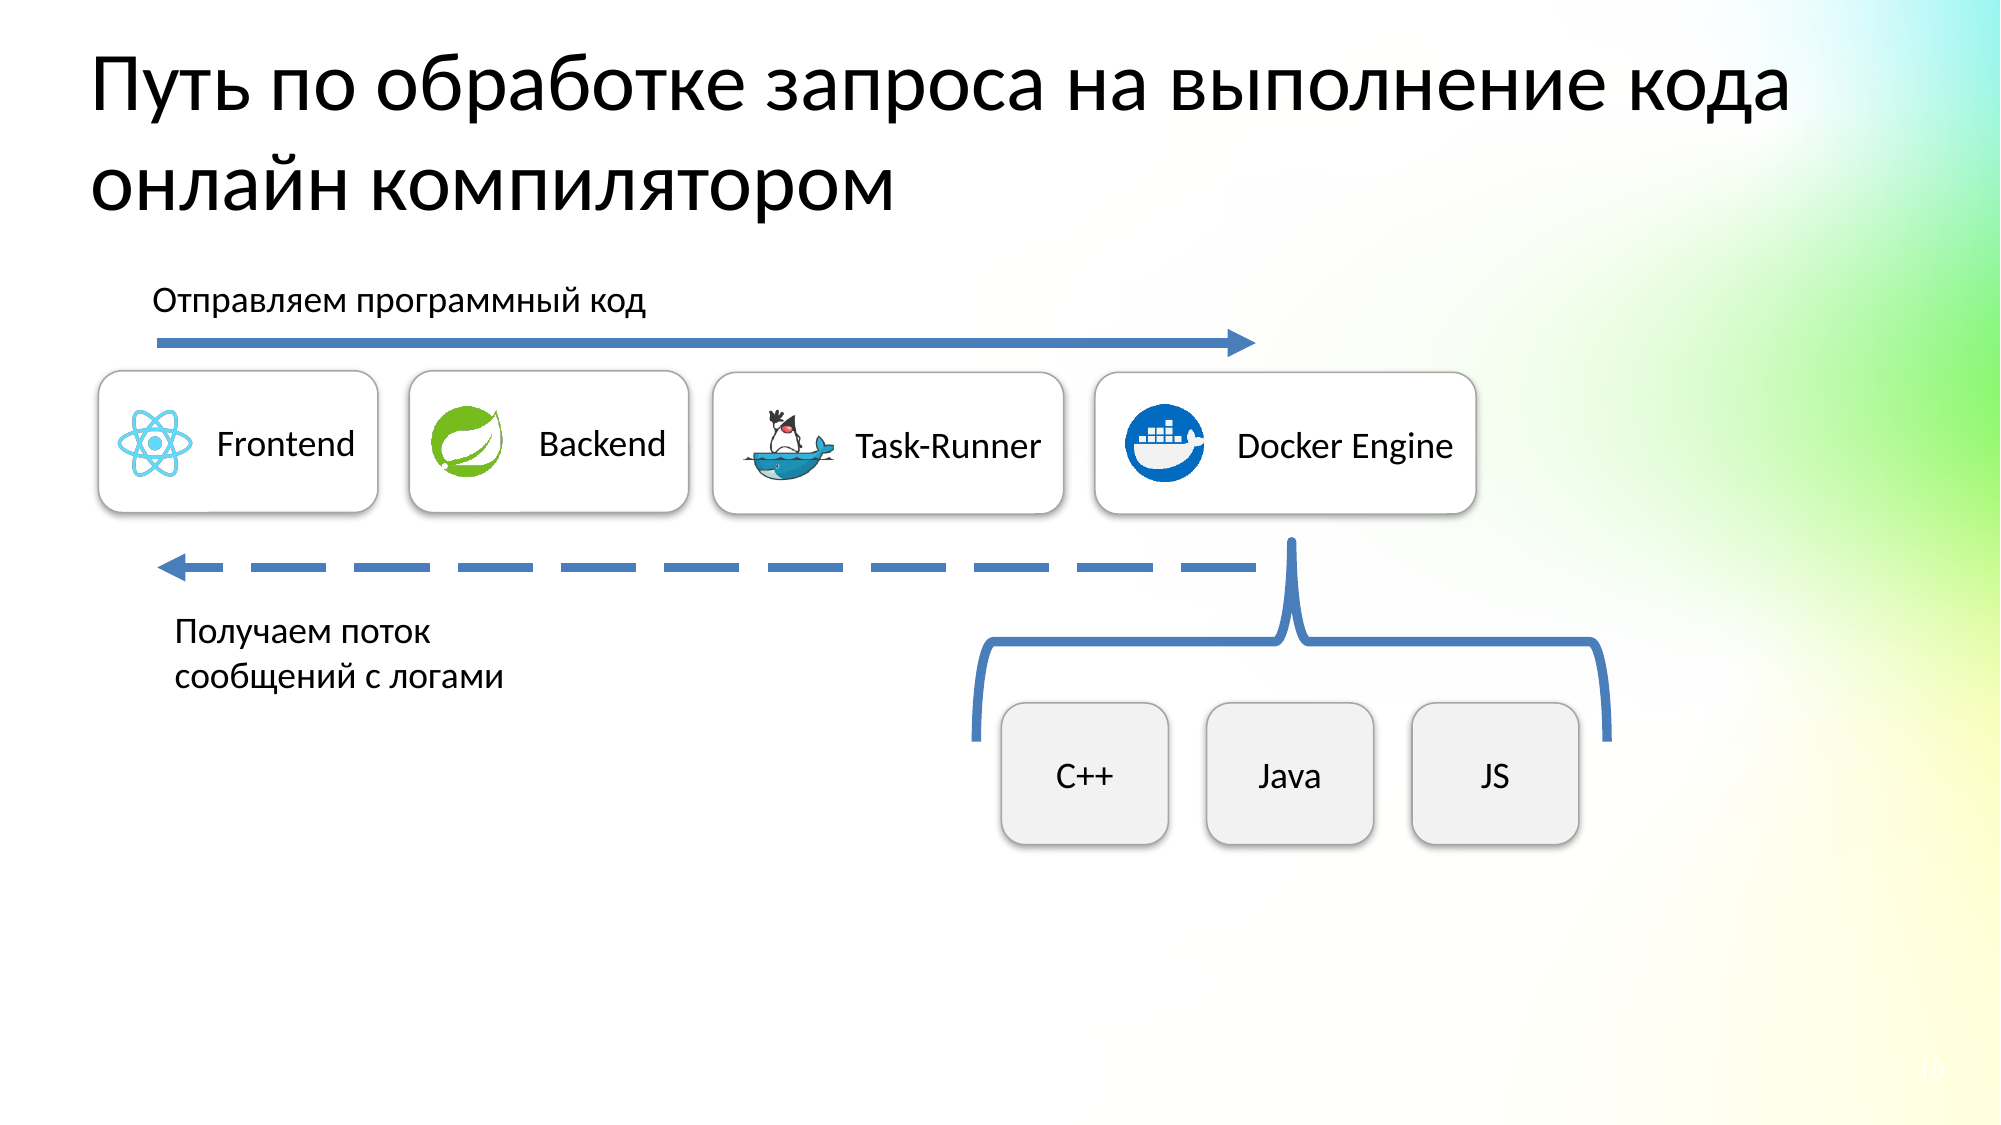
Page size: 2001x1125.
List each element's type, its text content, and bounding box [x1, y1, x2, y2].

text_box Docker Engine [1094, 371, 1477, 515]
text_box Получаем поток сообщений с логами [159, 598, 573, 704]
text_box Frontend [97, 370, 379, 514]
picture [978, 0, 2000, 1124]
text_box Java [1205, 742, 1375, 846]
text_box Путь по обработке запроса на выполнение кода онлайн компилятором [15, 27, 1985, 269]
text_box [975, 540, 1608, 742]
text_box Отправляем программный код [137, 267, 789, 327]
text_box Backend [408, 370, 690, 514]
picture [91, 398, 220, 489]
text_box C++ [1000, 742, 1170, 846]
picture [743, 402, 834, 494]
text_box JS [1411, 742, 1580, 846]
picture [419, 406, 514, 478]
text_box Task-Runner [712, 371, 1065, 515]
